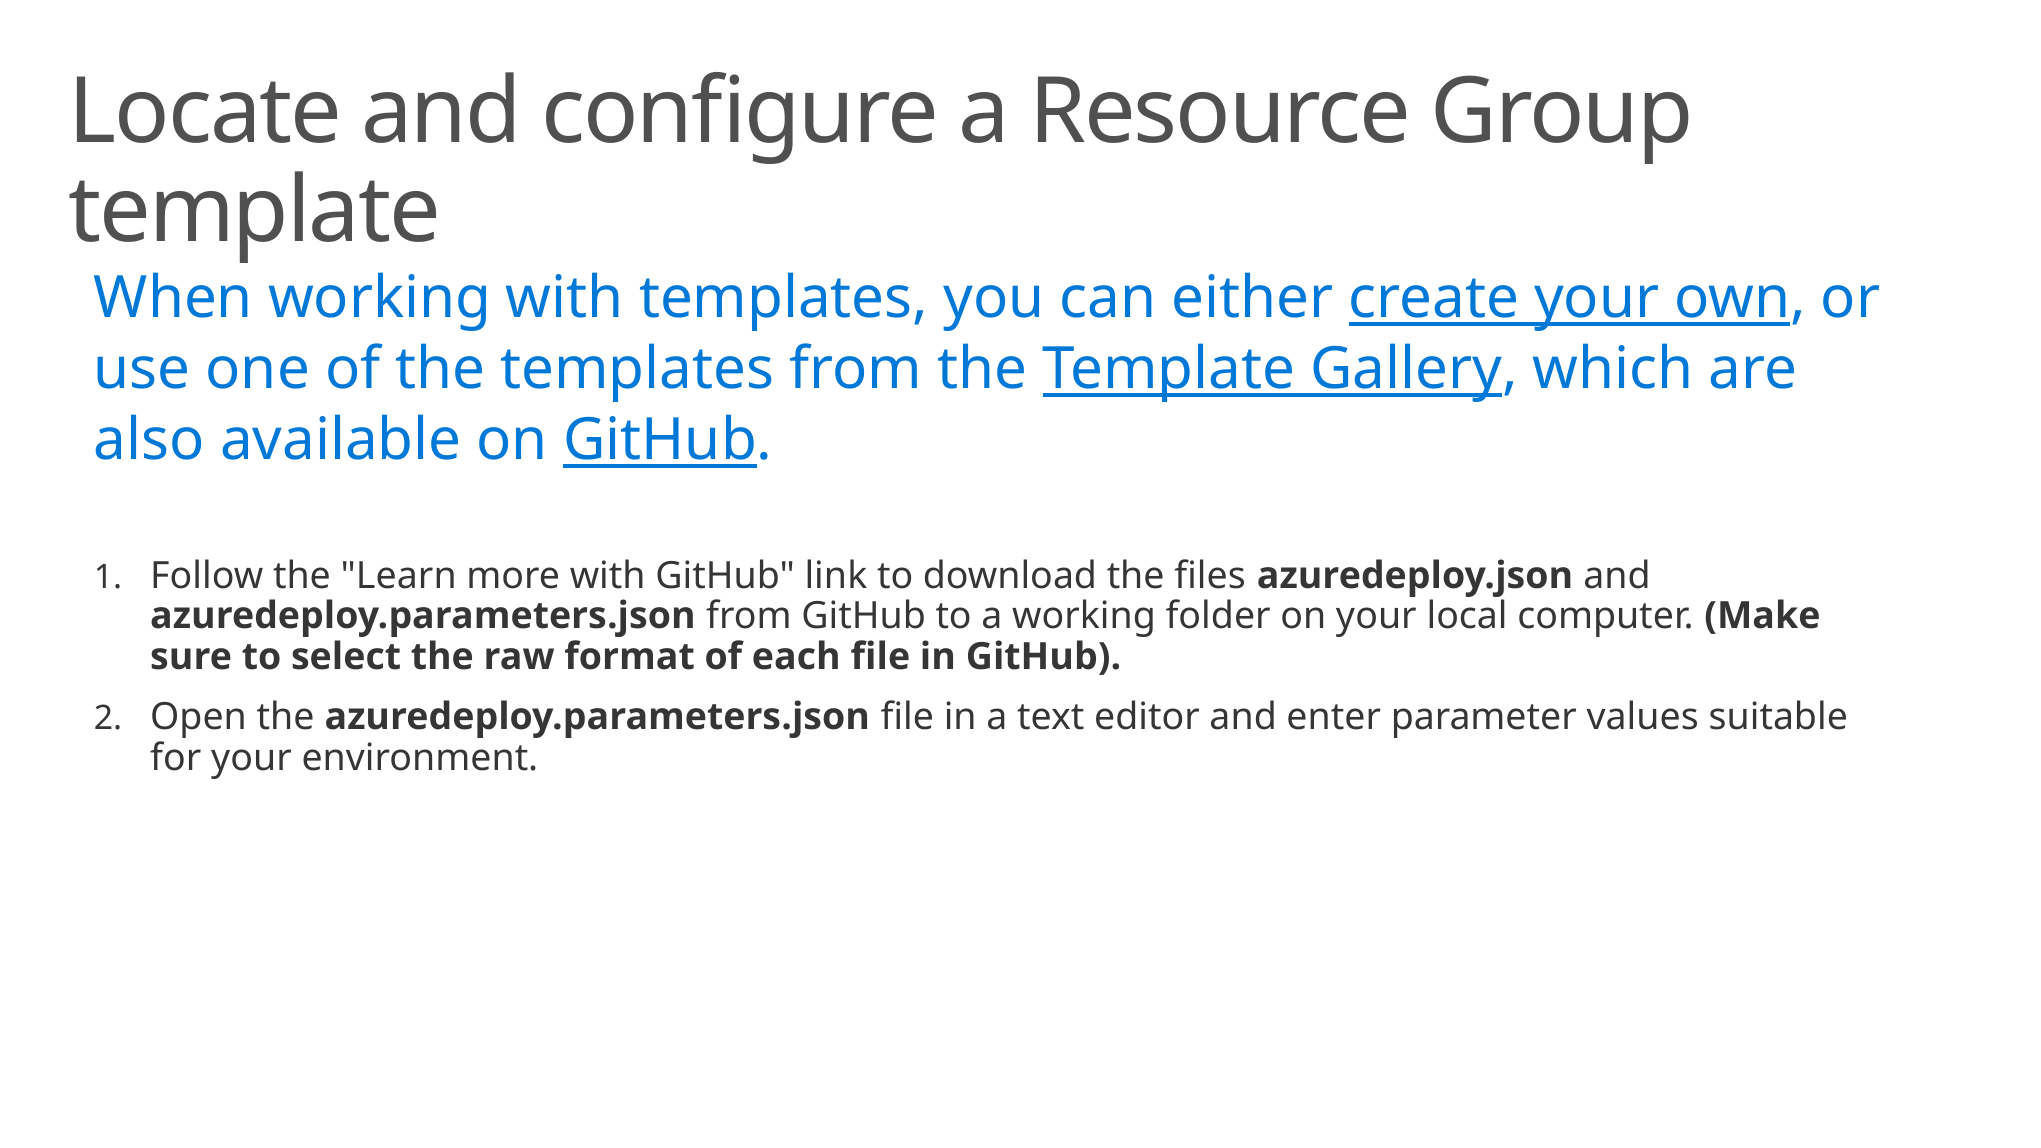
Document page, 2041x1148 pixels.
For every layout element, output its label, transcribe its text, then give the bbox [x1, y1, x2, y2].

title Locate and configure a Resource Group template [45, 48, 1996, 199]
list When working with templates, you can either create your own, or use one of the templates from the Template Gallery, which are also available on GitHub. Follow the "Learn more with GitHub" link to download the files azuredeploy.json and azuredeploy.parameters.json from GitHub to a working folder on your local computer. (Make sure to select the raw format of each file in GitHub). Open the azuredeploy.parameters.json file in a text editor and enter parameter values suitable for your environment. [70, 245, 1905, 780]
